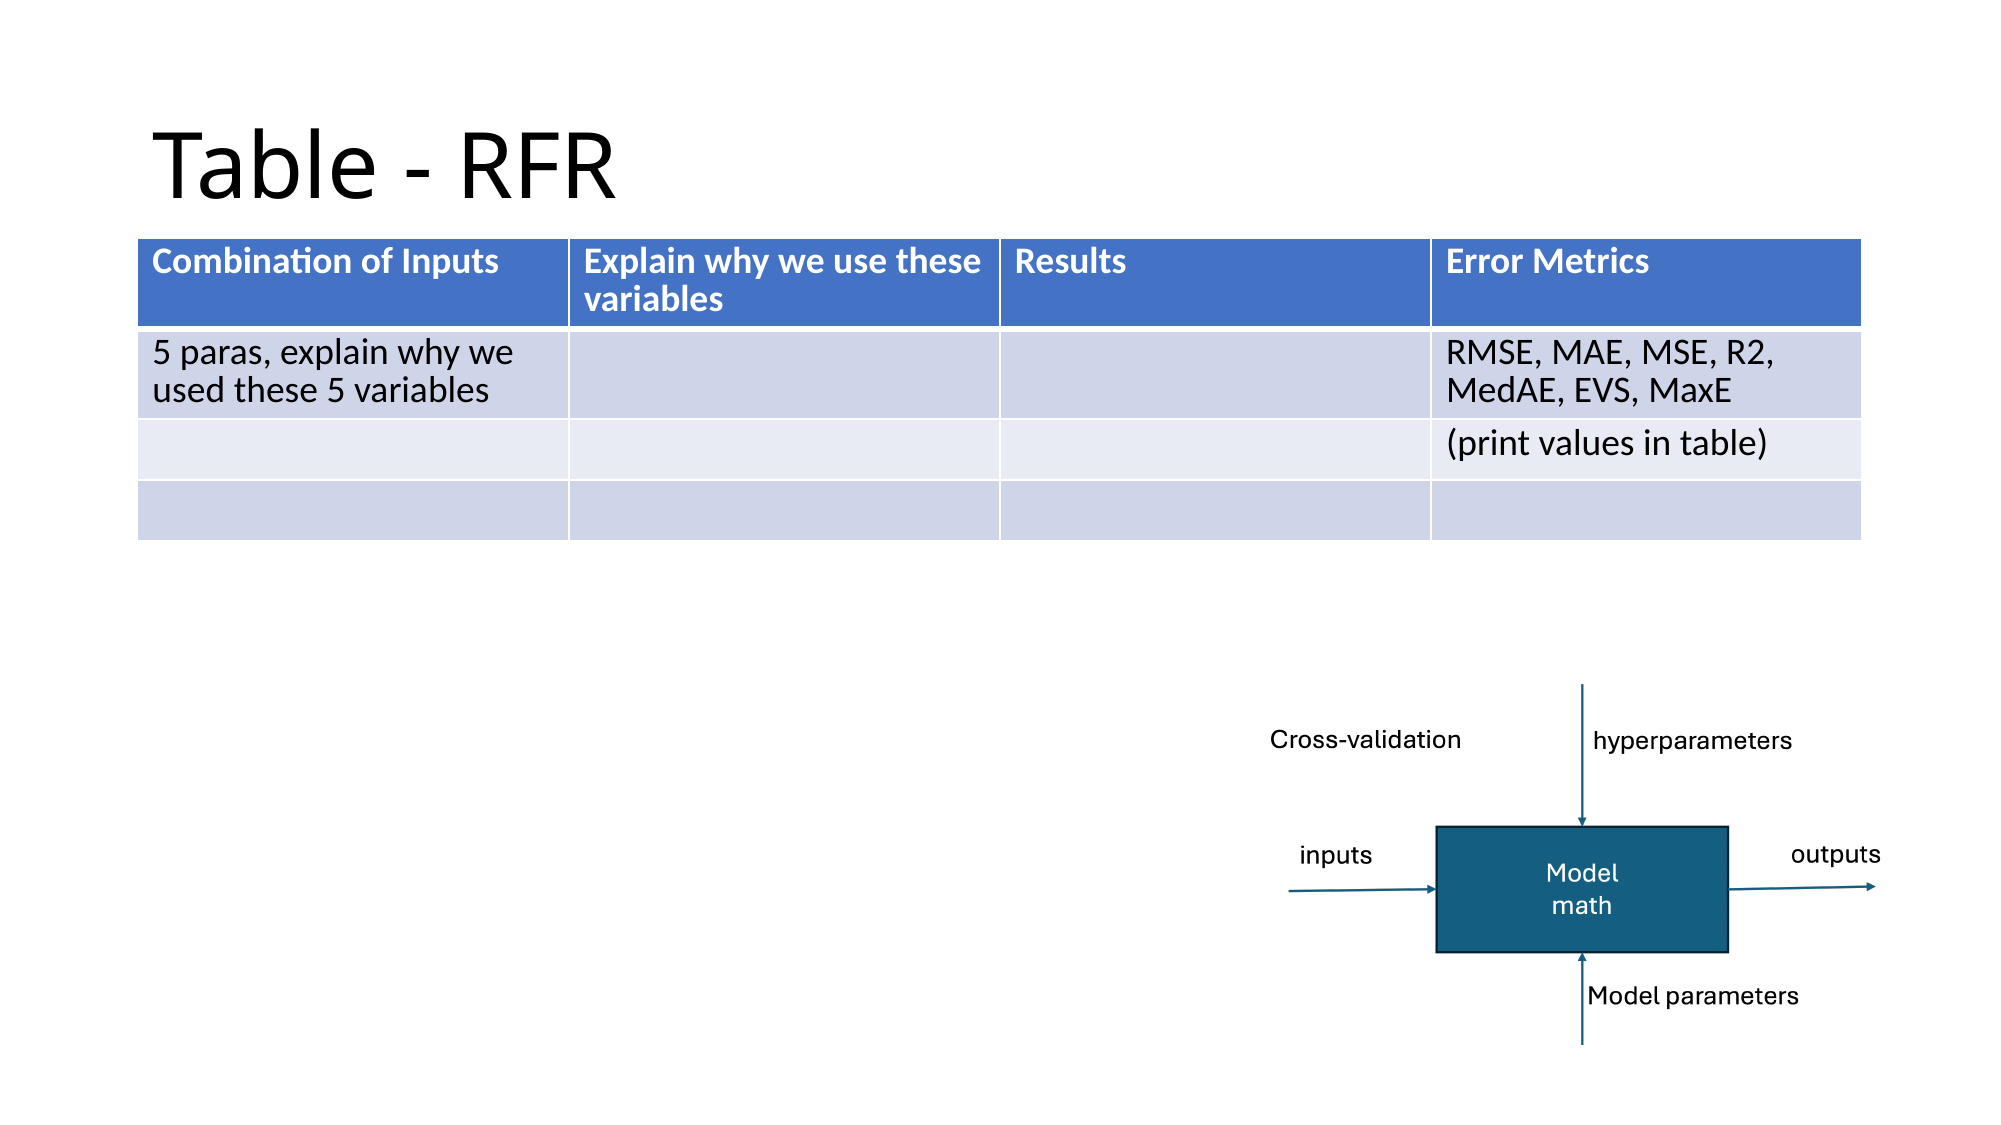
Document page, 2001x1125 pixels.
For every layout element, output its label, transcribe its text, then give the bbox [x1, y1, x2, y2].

table_cell [570, 332, 999, 418]
table_cell [138, 420, 568, 479]
table_cell [1432, 481, 1861, 540]
table_header Explain why we use these variables [570, 239, 999, 326]
table_cell [570, 481, 999, 540]
table_cell [1001, 420, 1430, 479]
table_cell 5 paras, explain why we used these 5 variables [138, 332, 568, 418]
table_cell [570, 420, 999, 479]
table_header Error Metrics [1432, 239, 1861, 326]
table_cell RMSE, MAE, MSE, R2, MedAE, EVS, MaxE [1432, 332, 1861, 418]
picture [1252, 682, 1898, 1046]
title Table - RFR [137, 59, 1863, 237]
table_cell [1001, 332, 1430, 418]
table_header Combination of Inputs [138, 239, 568, 326]
table_cell [1001, 481, 1430, 540]
table_cell [138, 481, 568, 540]
table_cell (print values in table) [1432, 420, 1861, 479]
table_header Results [1001, 239, 1430, 326]
